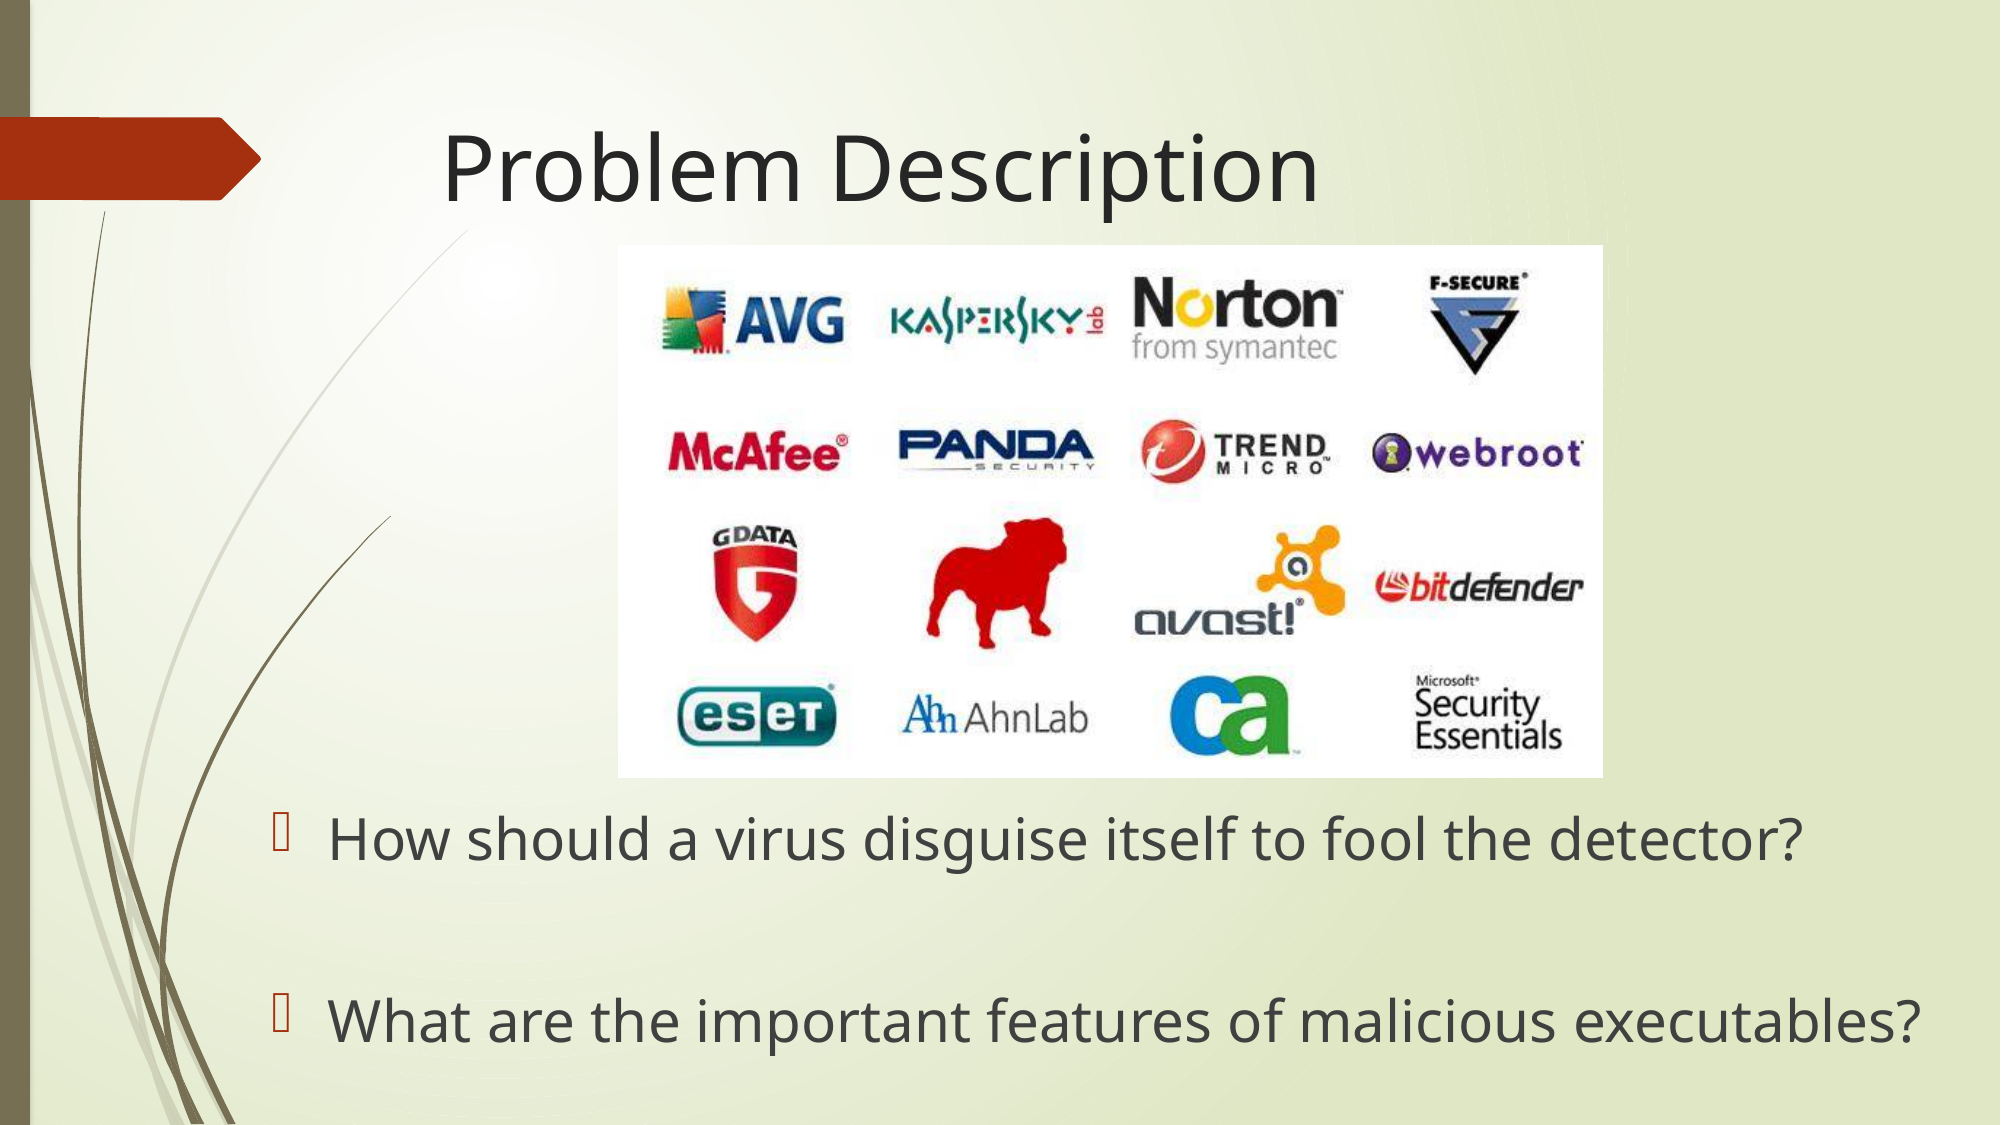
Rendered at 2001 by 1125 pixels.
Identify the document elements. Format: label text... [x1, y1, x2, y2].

list How should a virus disguise itself to fool the detector? What are the important features of malicious executables? [256, 704, 2000, 1125]
picture [617, 245, 1604, 778]
title Problem Description [425, 102, 1888, 313]
